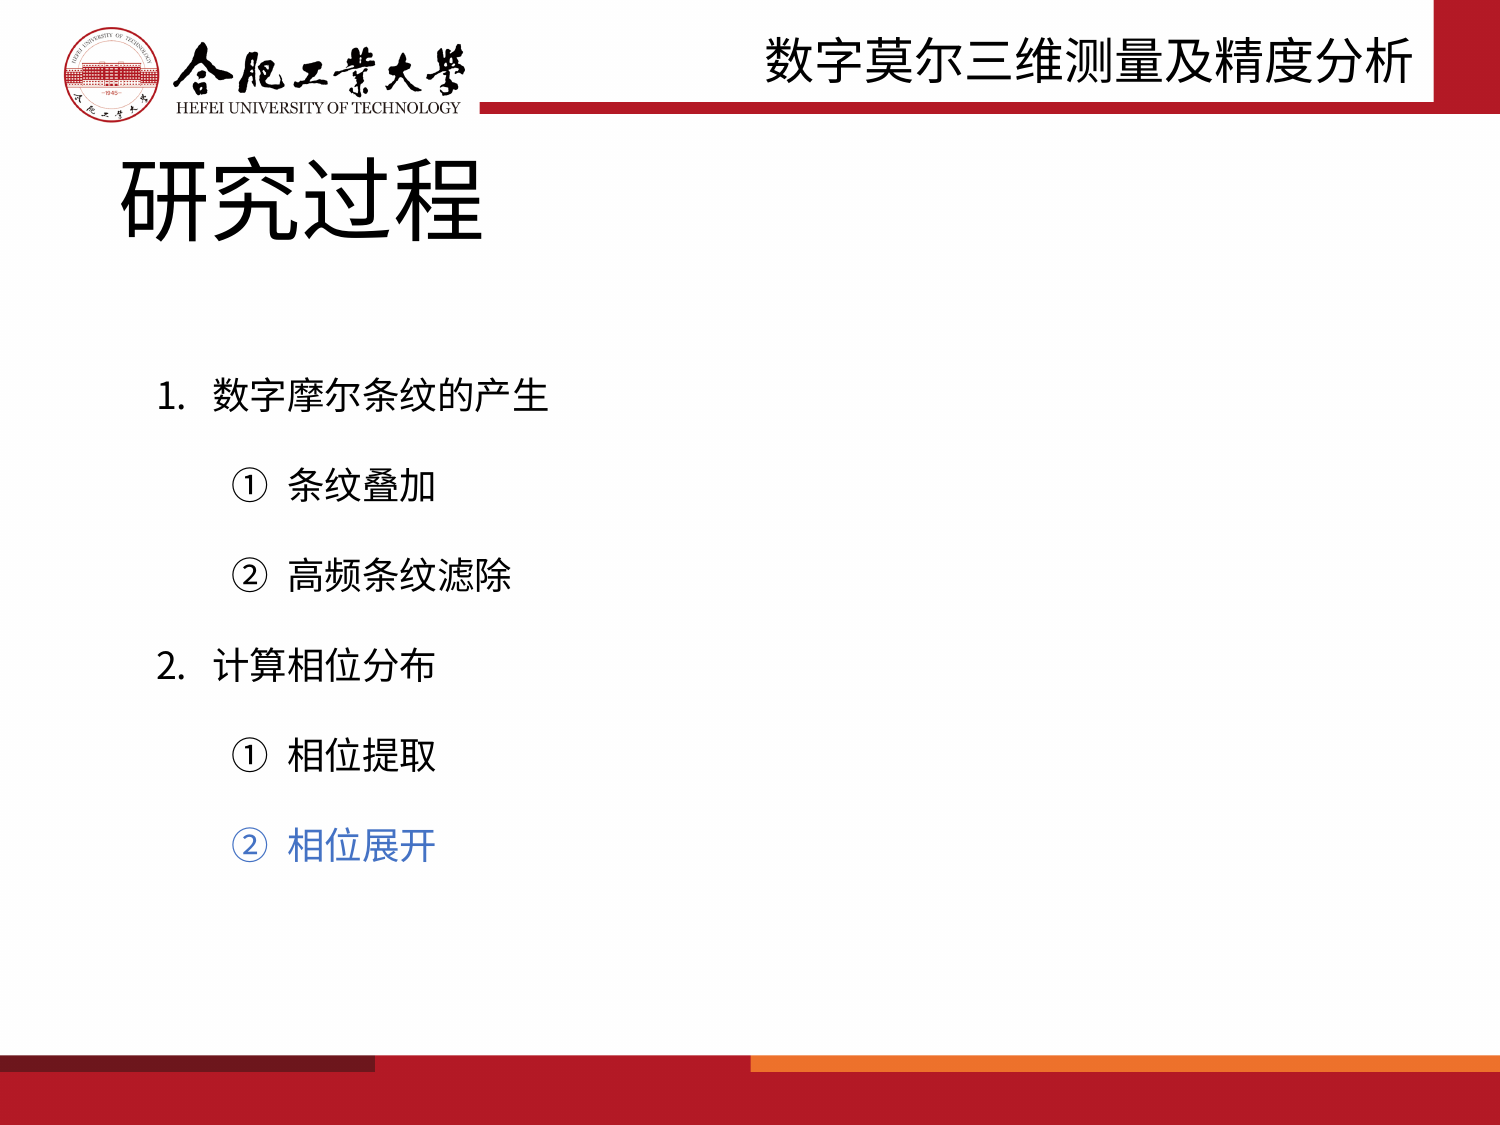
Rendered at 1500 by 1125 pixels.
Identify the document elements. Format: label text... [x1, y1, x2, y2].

title 研究过程 [103, 132, 1397, 278]
picture [0, 0, 1500, 1125]
text_box 数字摩尔条纹的产生 条纹叠加 高频条纹滤除 计算相位分布 相位提取 相位展开 [141, 319, 1355, 965]
